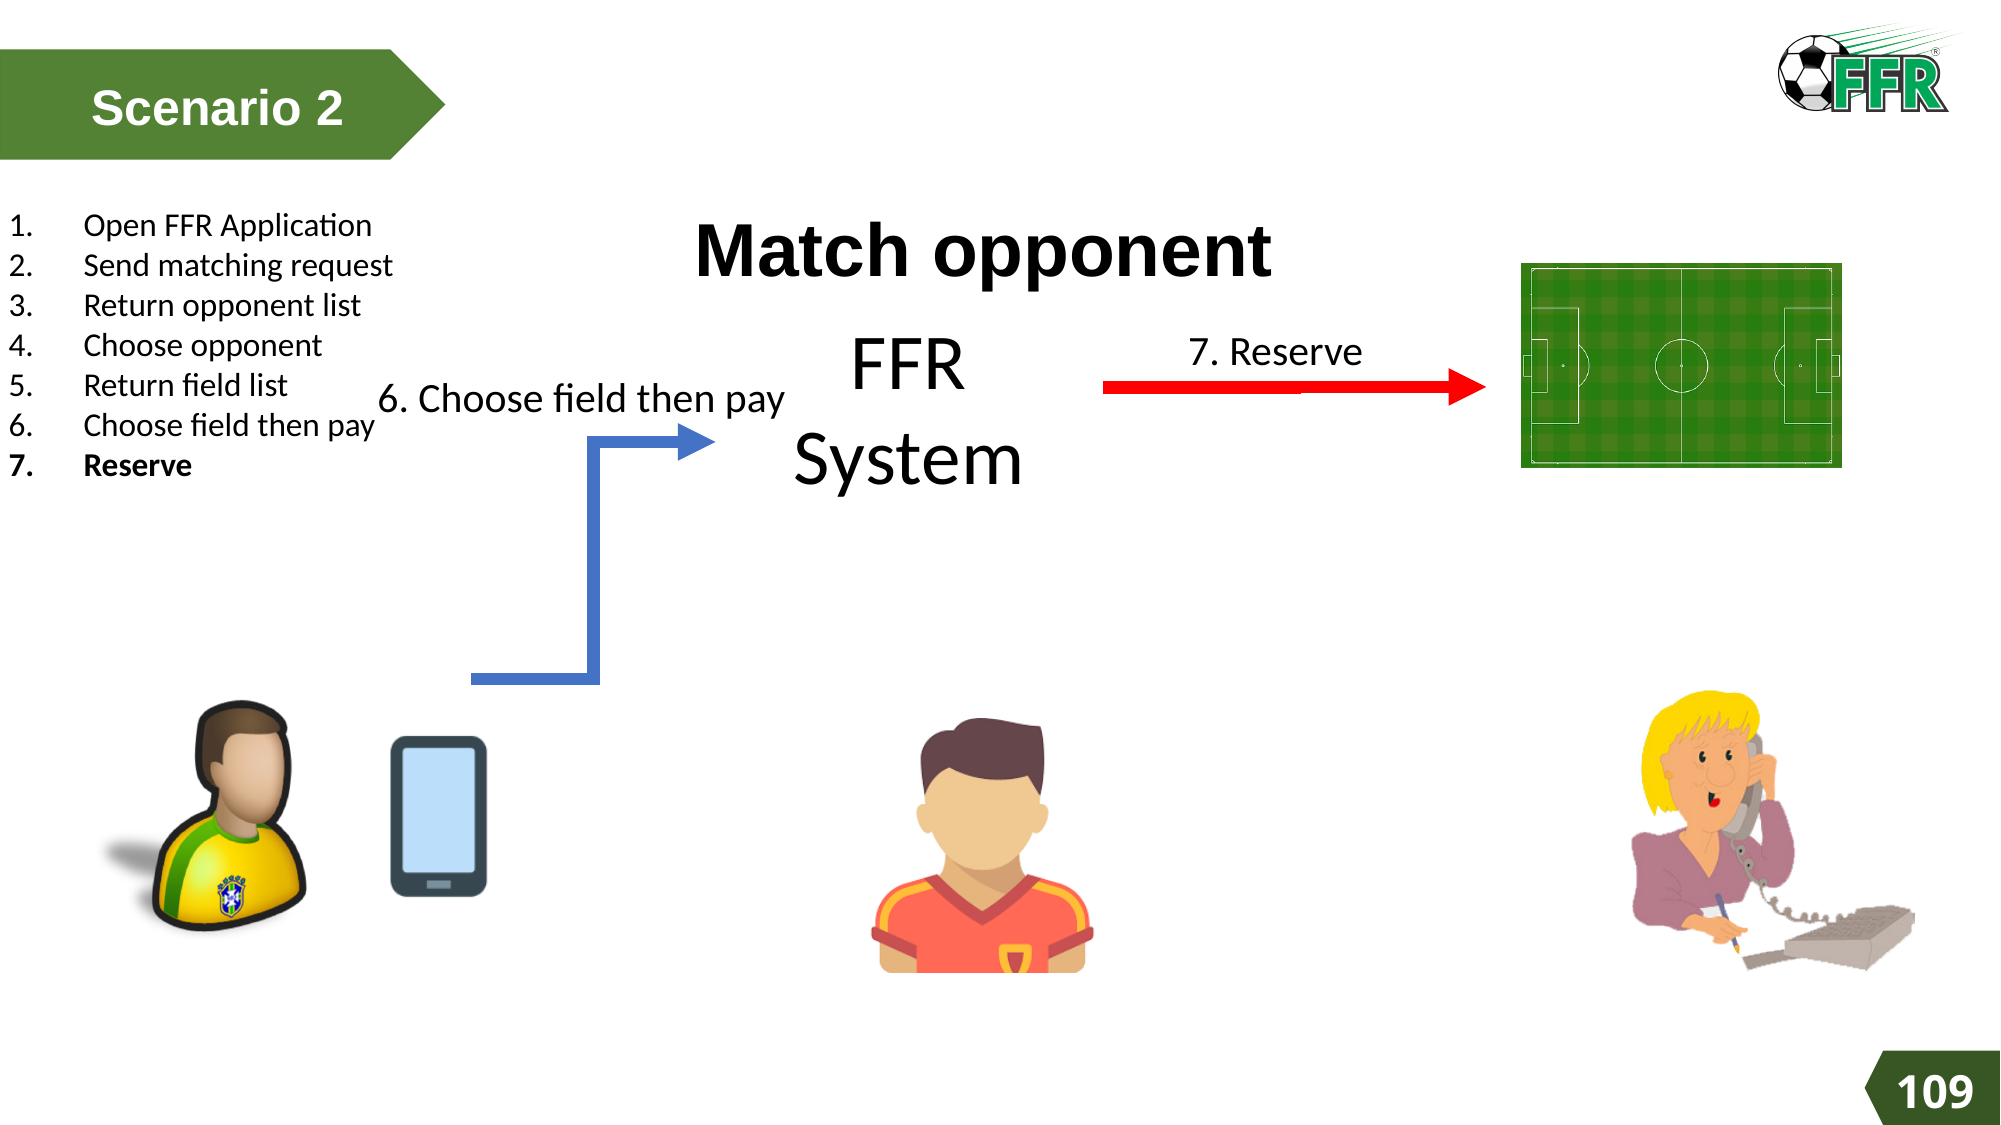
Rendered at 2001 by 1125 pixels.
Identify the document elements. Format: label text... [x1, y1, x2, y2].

text_box Scenario 2 [76, 34, 504, 184]
picture [1605, 672, 1916, 990]
text_box [0, 49, 76, 160]
text_box Open FFR Application Send matching request Return opponent list Choose opponent Return field list Choose field then pay Reserve [0, 195, 614, 720]
picture [347, 716, 525, 922]
text_box [76, 782, 348, 1053]
text_box 109 [1864, 1054, 1990, 1125]
picture [1778, 21, 1969, 113]
picture [94, 682, 329, 939]
picture [855, 718, 1110, 973]
text_box 7. Reserve [1173, 266, 1521, 382]
picture [1521, 263, 1842, 468]
text_box 6. Choose field then pay [362, 313, 845, 428]
text_box [1880, 1049, 2000, 1125]
text_box FFR System [715, 344, 1103, 508]
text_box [471, 441, 716, 679]
text_box Match opponent [593, 160, 1375, 344]
